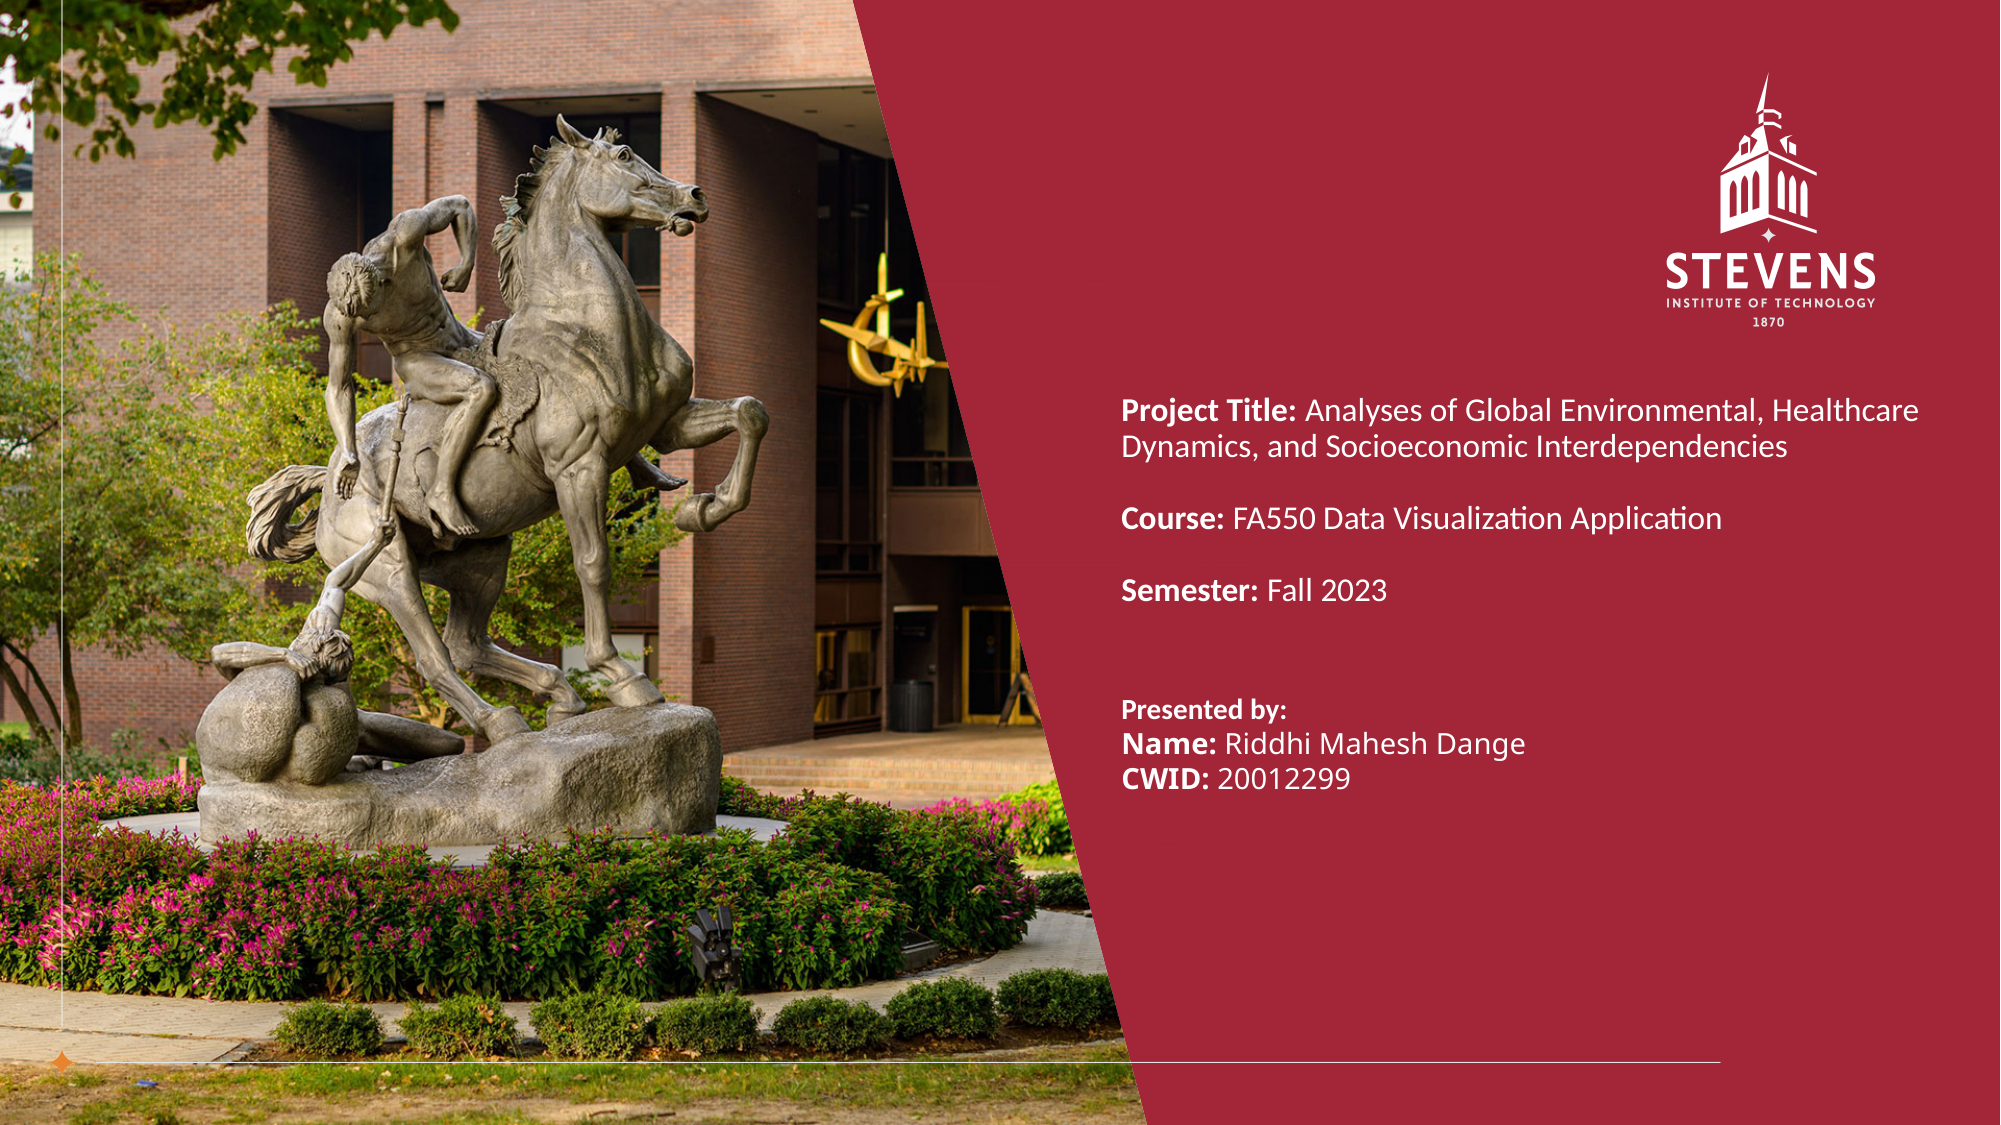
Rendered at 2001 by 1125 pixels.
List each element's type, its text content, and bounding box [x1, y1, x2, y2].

text_box Presented by: Name: Riddhi Mahesh Dange CWID: 20012299 [1106, 682, 1855, 803]
picture [0, 0, 2000, 1125]
title Project Title: Analyses of Global Environmental, Healthcare Dynamics, and Socioeconomic Interdependencies Course: FA550 Data Visualization Application Semester: Fall 2023 [1106, 383, 1941, 804]
